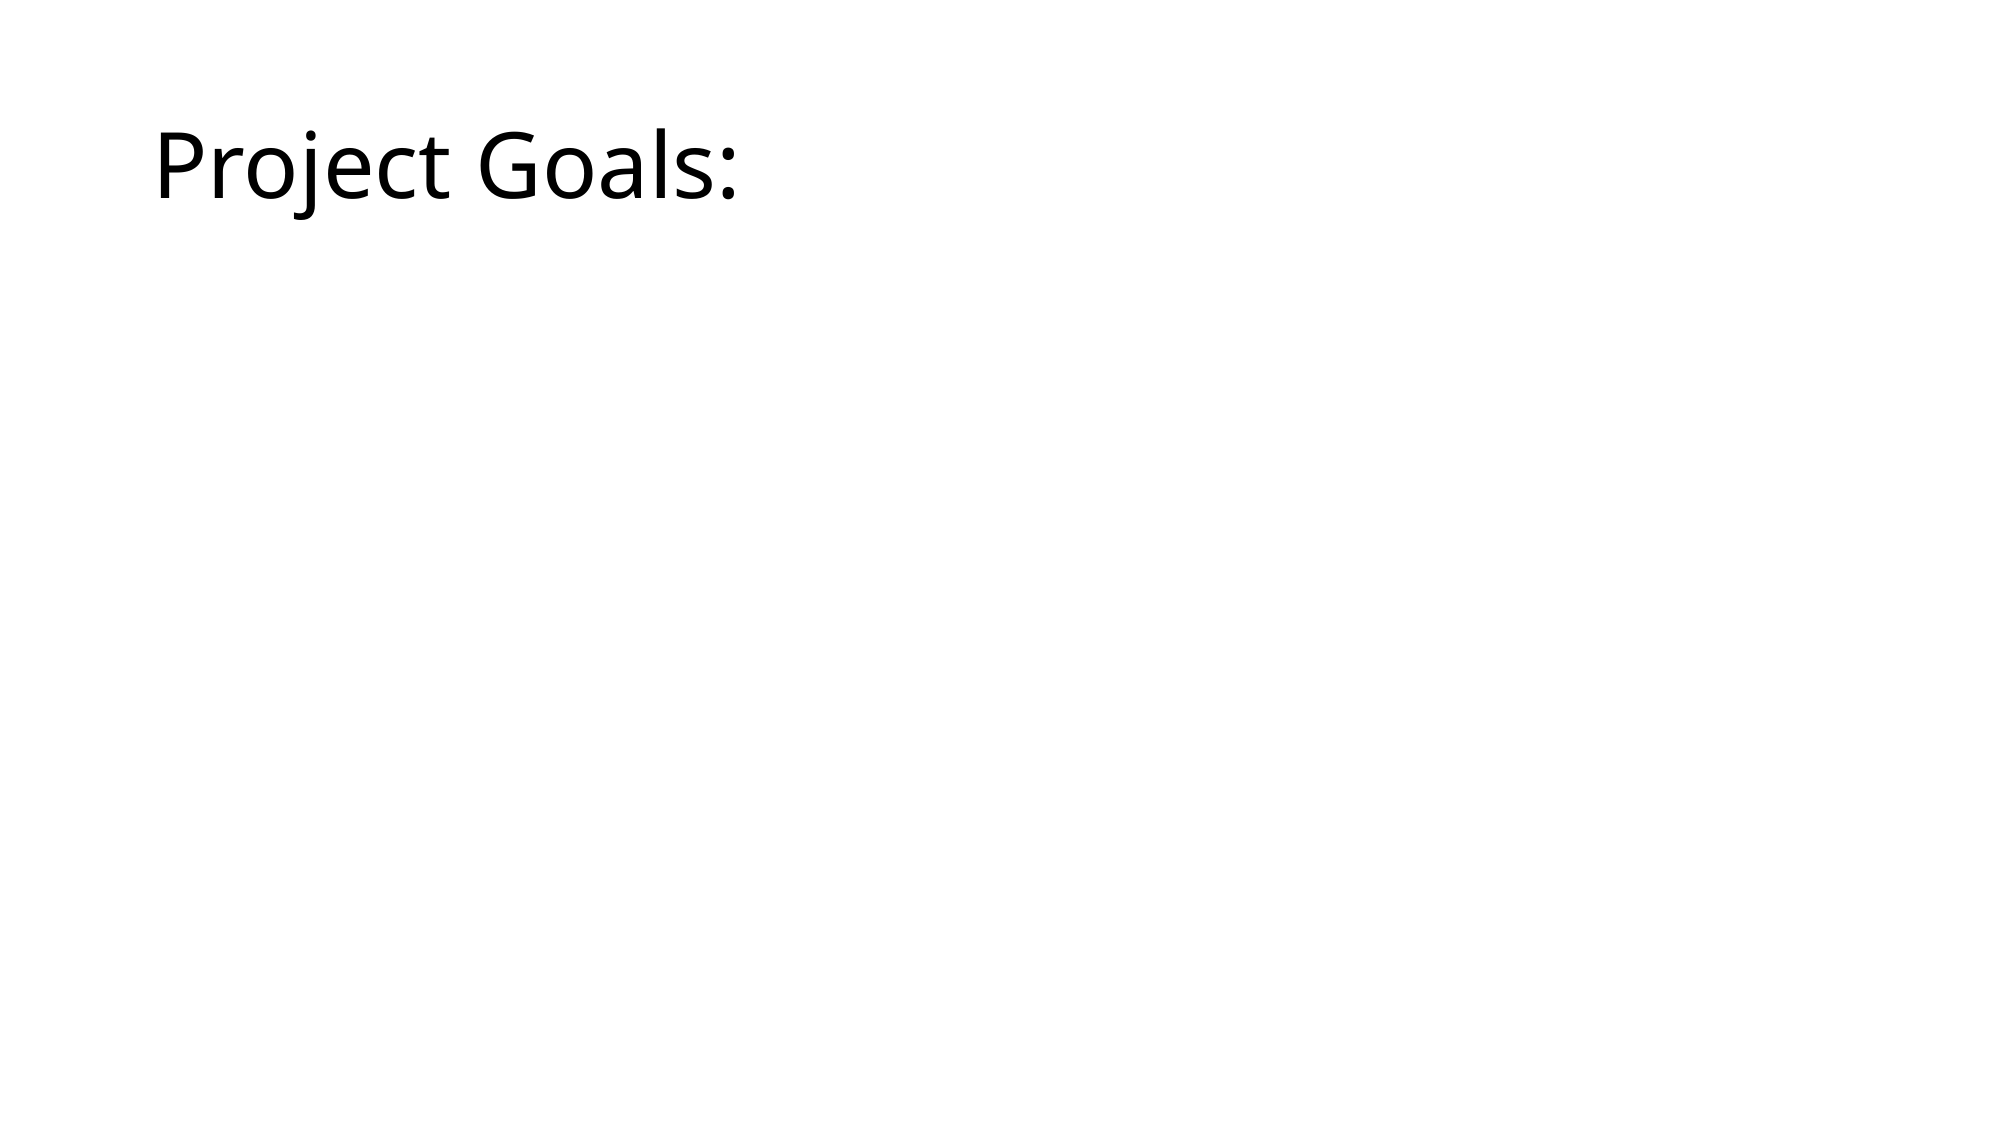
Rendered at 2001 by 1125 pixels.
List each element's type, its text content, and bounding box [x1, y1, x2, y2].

title Project Goals: [137, 59, 1863, 278]
